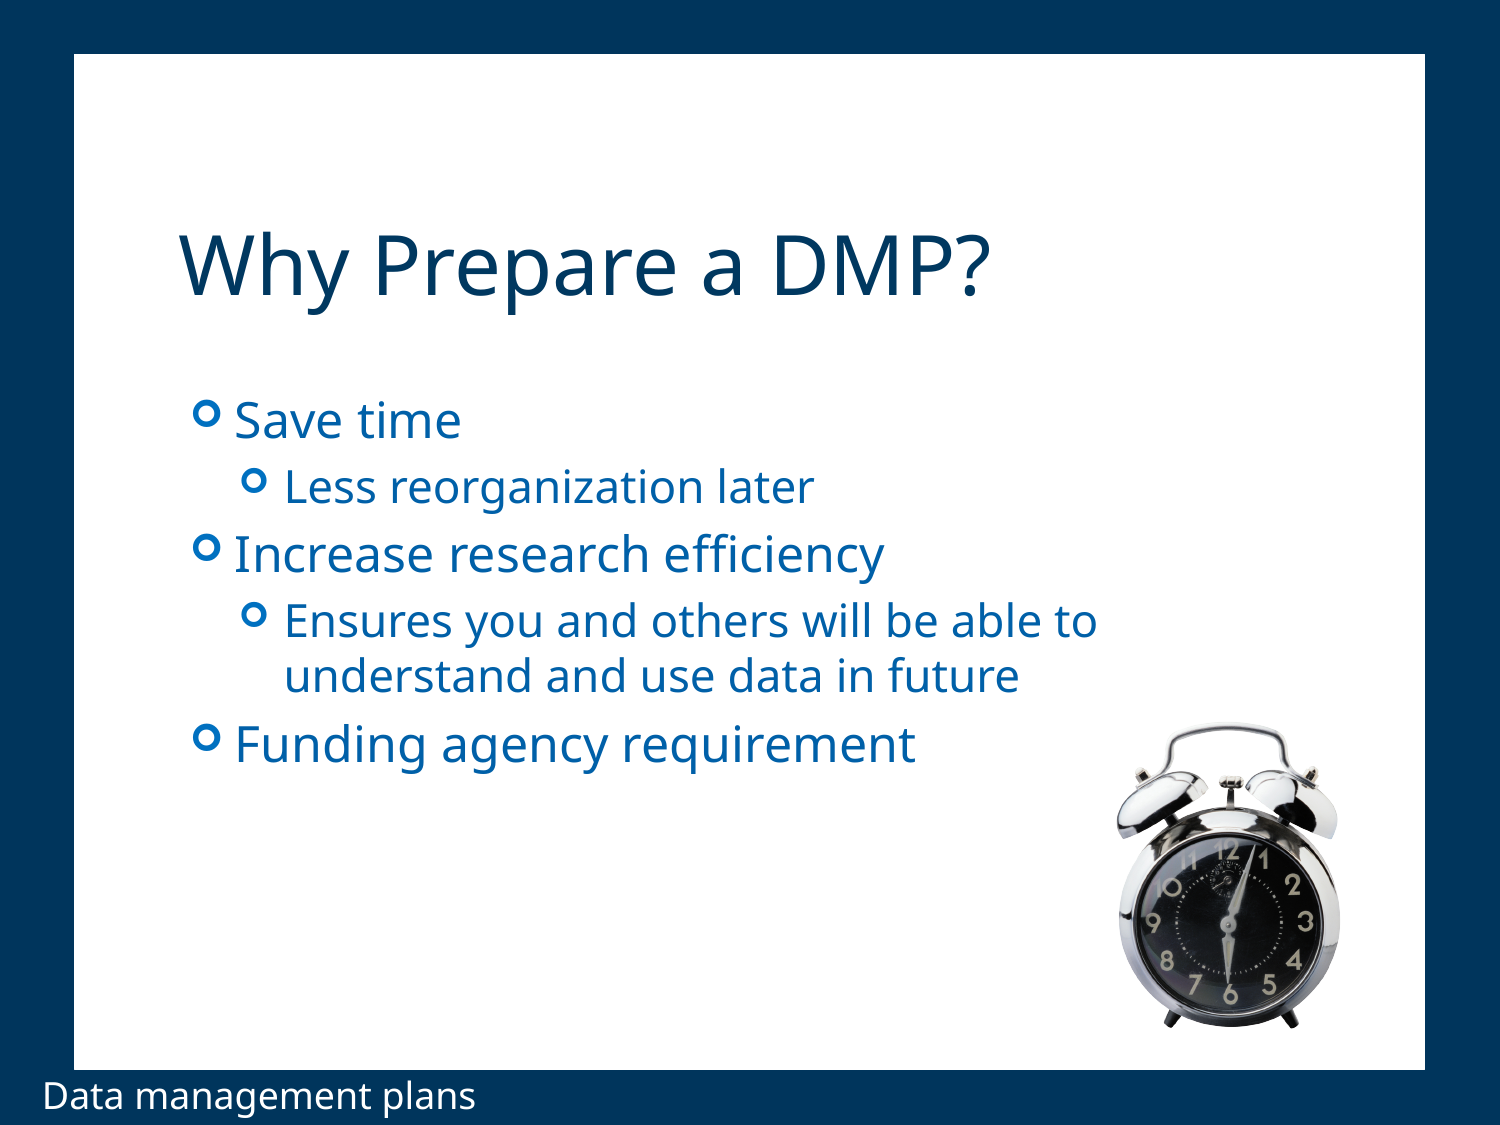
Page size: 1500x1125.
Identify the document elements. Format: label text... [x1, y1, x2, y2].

list Save time Less reorganization later Increase research efficiency Ensures you and others will be able to understand and use data in future Funding agency requirement [163, 381, 1276, 957]
title Why Prepare a DMP? [163, 168, 1316, 356]
text_box Data management plans [27, 1064, 655, 1124]
picture [1112, 715, 1344, 1035]
